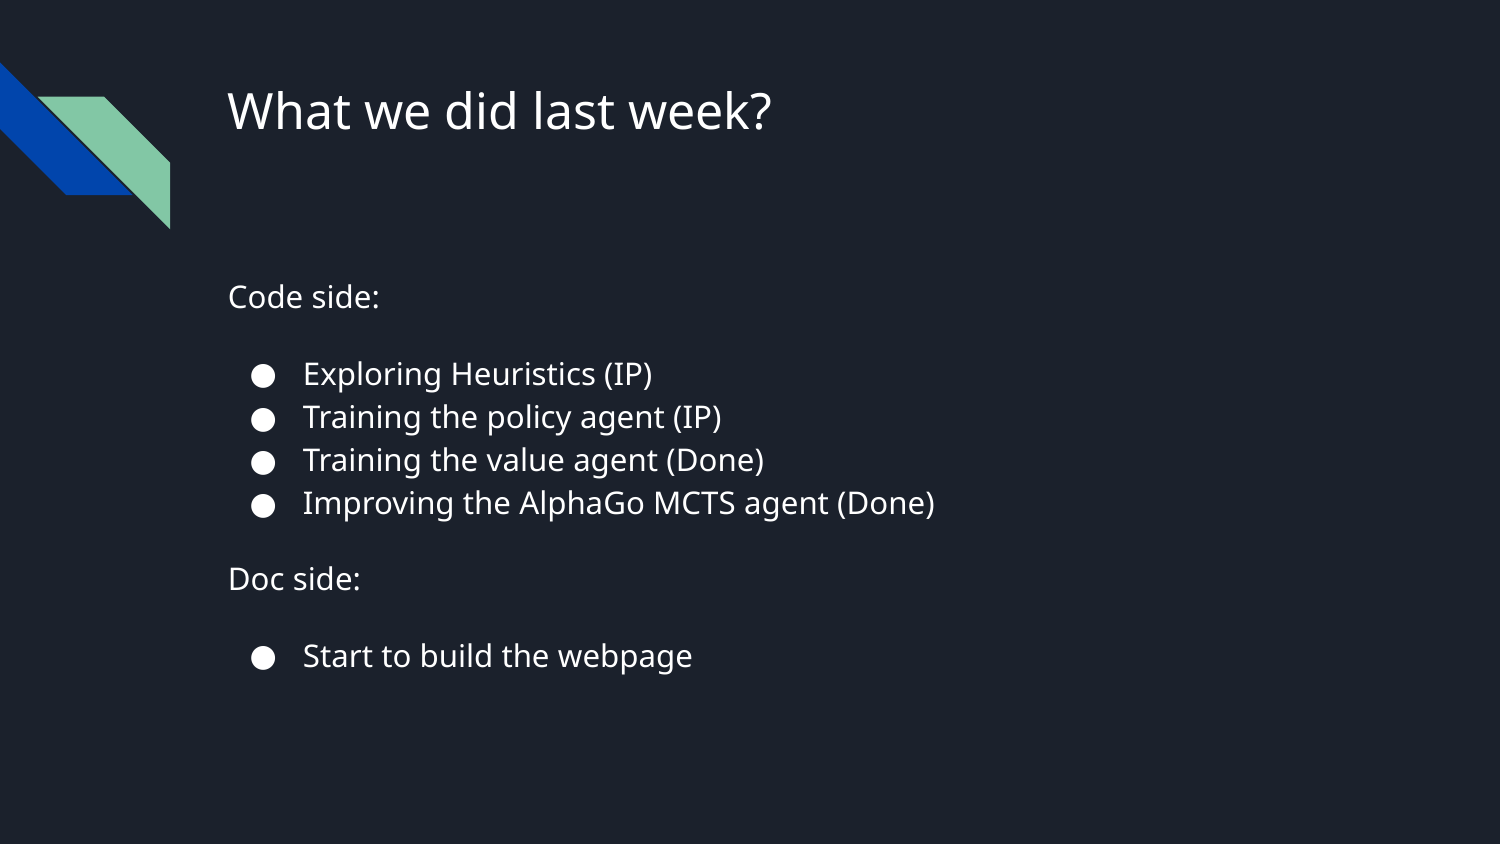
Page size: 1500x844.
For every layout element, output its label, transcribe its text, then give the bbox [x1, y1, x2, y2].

title What we did last week? [212, 64, 1368, 215]
list Code side: Exploring Heuristics (IP) Training the policy agent (IP) Training the value agent (Done) Improving the AlphaGo MCTS agent (Done) Doc side: Start to build the webpage [212, 257, 1368, 735]
